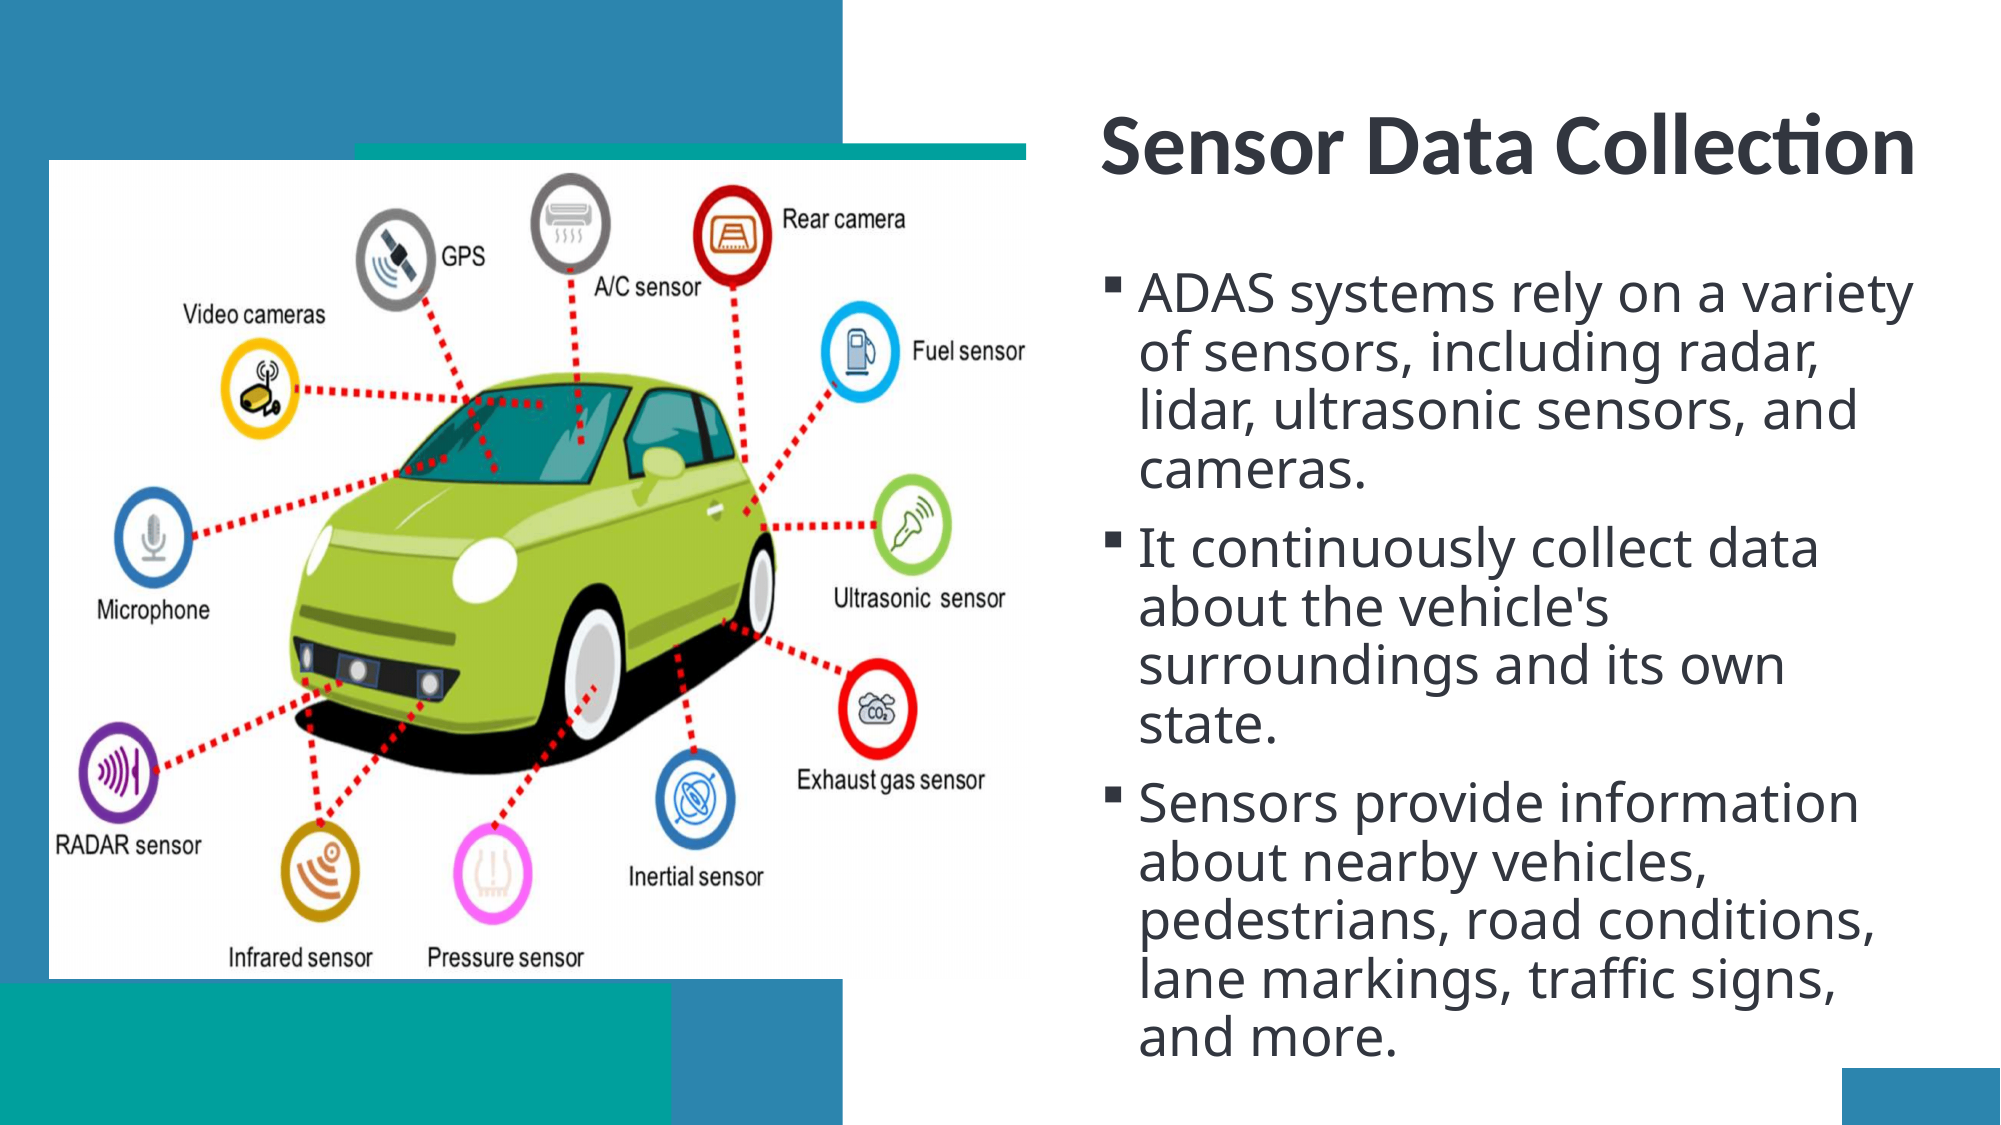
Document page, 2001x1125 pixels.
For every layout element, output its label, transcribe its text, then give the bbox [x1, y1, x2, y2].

title Sensor Data Collection [1085, 30, 1951, 202]
picture [49, 160, 1031, 979]
list ADAS systems rely on a variety of sensors, including radar, lidar, ultrasonic sensors, and cameras. It continuously collect data about the vehicle's surroundings and its own state. Sensors provide information about nearby vehicles, pedestrians, road conditions, lane markings, traffic signs, and more. [1085, 258, 1951, 1095]
